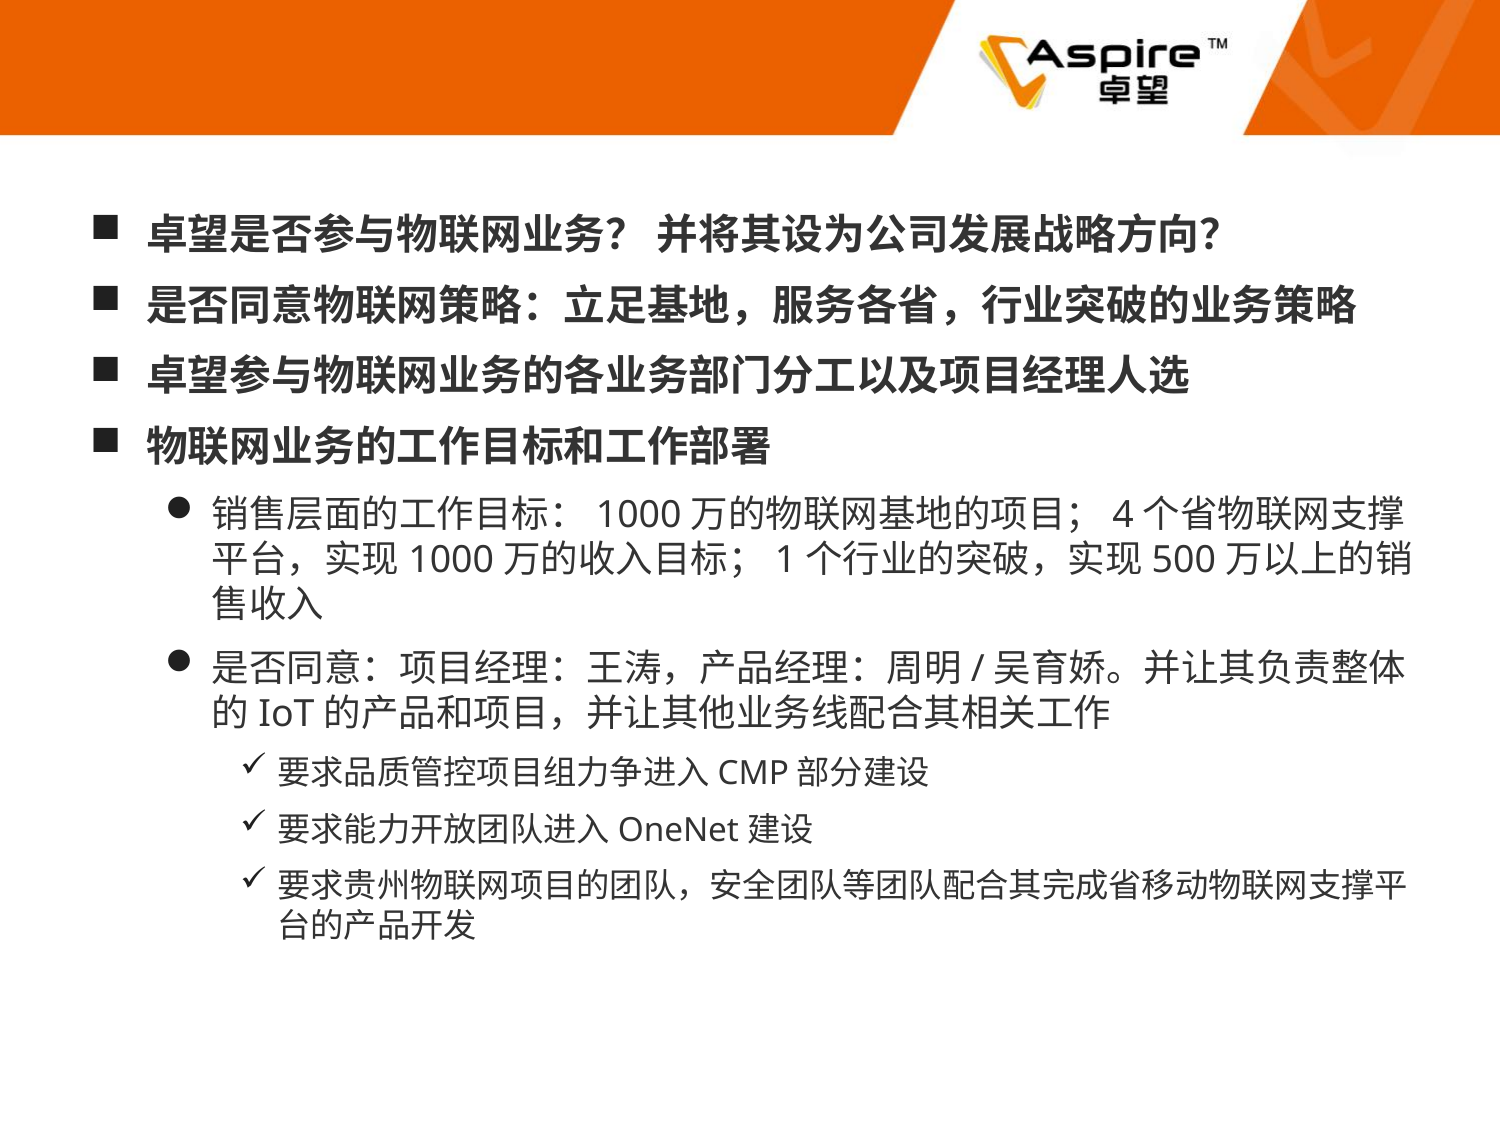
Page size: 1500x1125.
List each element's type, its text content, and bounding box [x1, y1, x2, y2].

list 卓望是否参与物联网业务？ 并将其设为公司发展战略方向？ 是否同意物联网策略：立足基地，服务各省，行业突破的业务策略 卓望参与物联网业务的各业务部门分工以及项目经理人选 物联网业务的工作目标和工作部署 销售层面的工作目标：1000万的物联网基地的项目；4个省物联网支撑平台，实现1000万的收入目标；1个行业的突破，实现500万以上的销售收入 是否同意：项目经理：王涛，产品经理：周明/吴育娇。并让其负责整体的IoT的产品和项目，并让其他业务线配合其相关工作 要求品质管控项目组力争进入CMP部分建设 要求能力开放团队进入OneNet建设 要求贵州物联网项目的团队，安全团队等团队配合其完成省移动物联网支撑平台的产品开发 [74, 199, 1451, 1001]
picture [0, 0, 1500, 1125]
